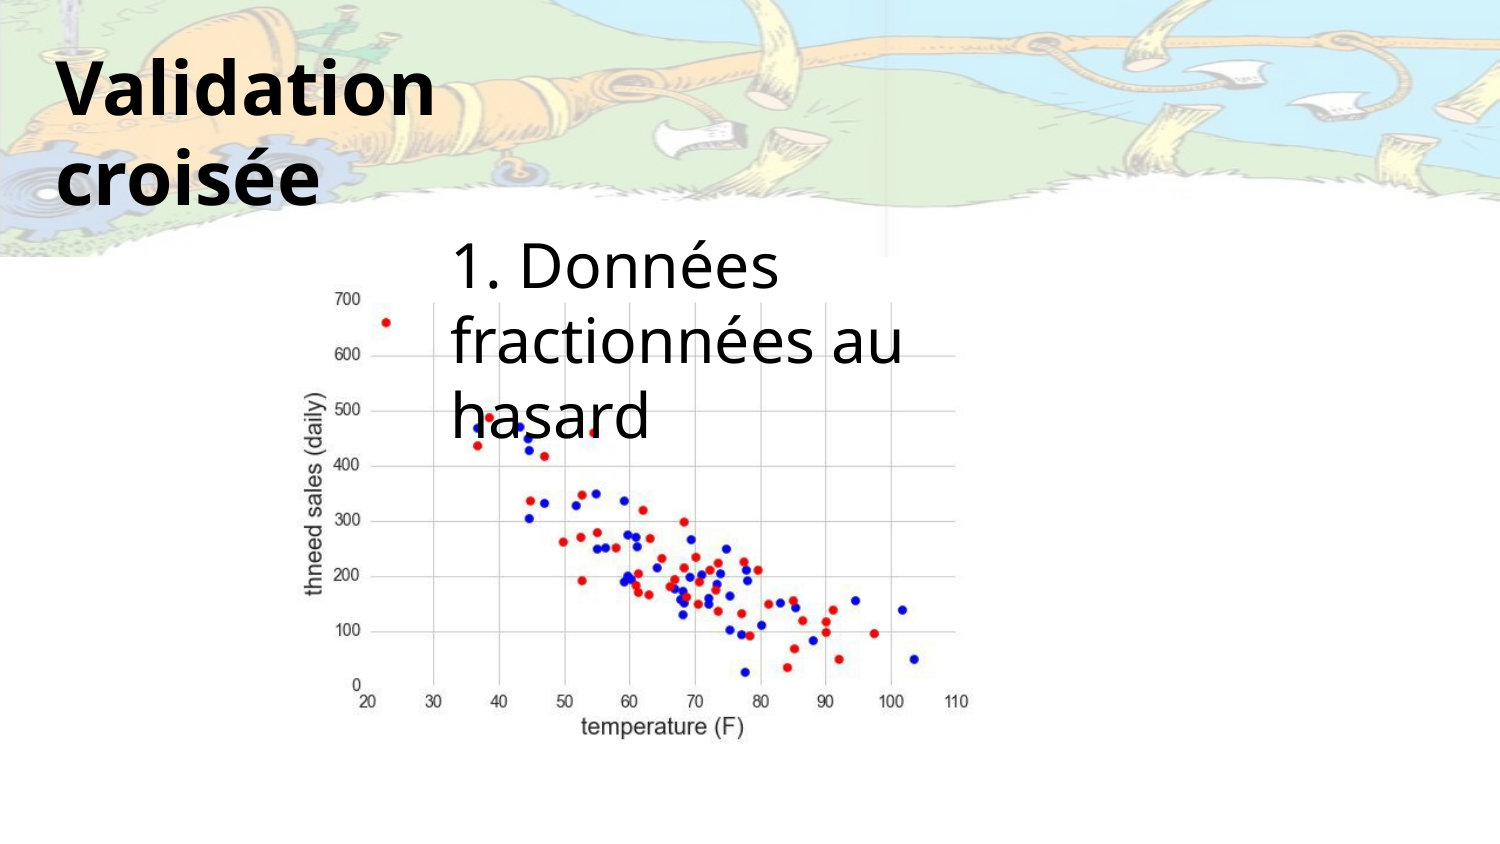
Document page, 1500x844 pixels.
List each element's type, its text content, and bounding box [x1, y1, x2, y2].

picture [297, 283, 973, 744]
text_box 1. Données fractionnées au hasard [448, 266, 1091, 302]
picture [0, 0, 1500, 257]
